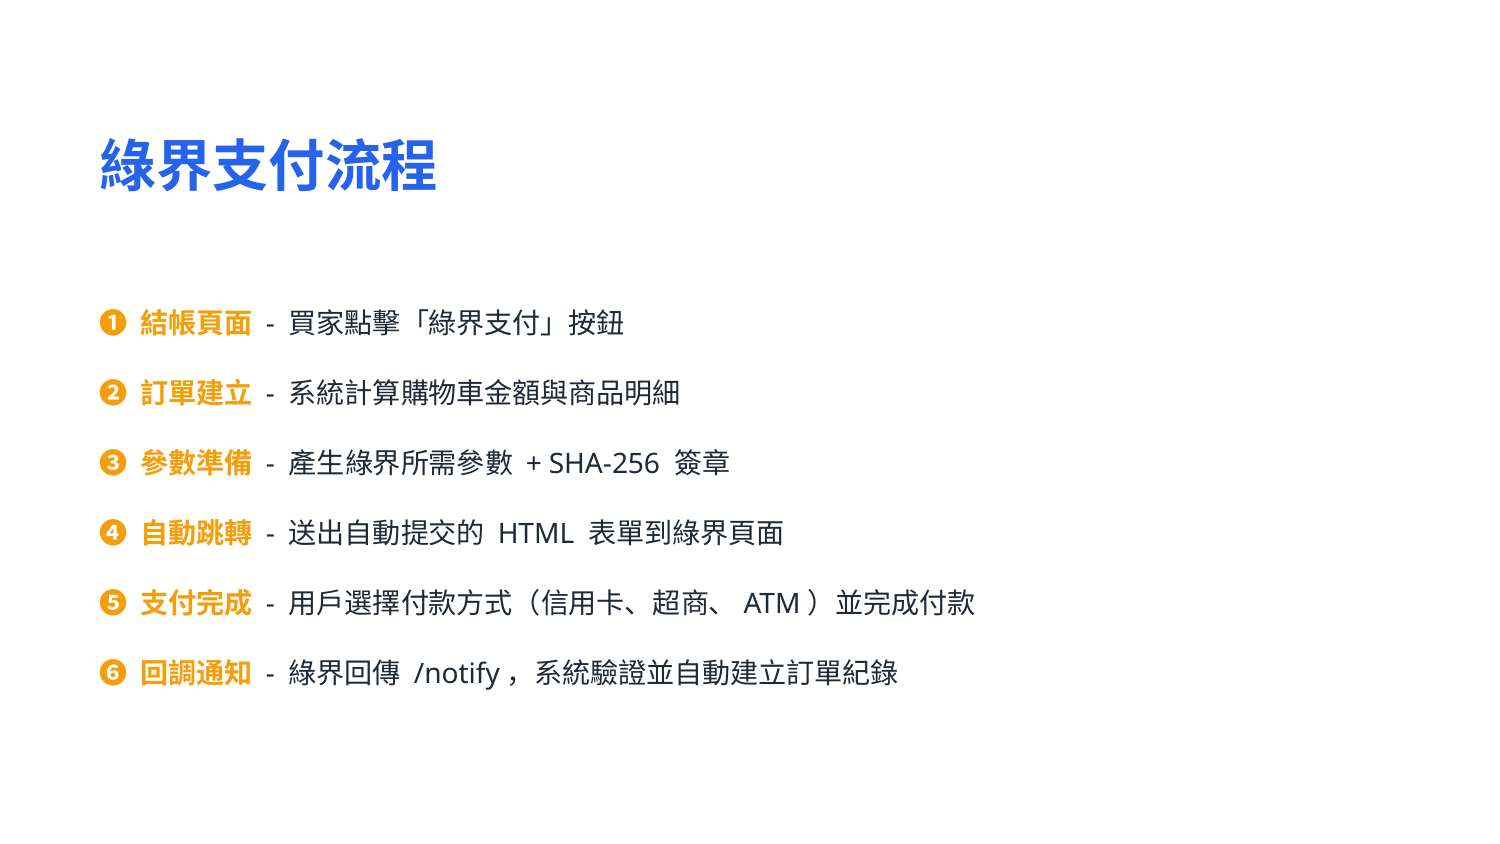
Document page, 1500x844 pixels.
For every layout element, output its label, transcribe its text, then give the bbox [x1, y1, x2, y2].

text_box ❸ 參數準備 - 產生綠界所需參數 + SHA-256 簽章 [99, 419, 1426, 465]
text_box ❺ 支付完成 - 用戶選擇付款方式（信用卡、超商、ATM）並完成付款 [99, 559, 1426, 605]
text_box ❷ 訂單建立 - 系統計算購物車金額與商品明細 [99, 349, 1426, 395]
text_box ❹ 自動跳轉 - 送出自動提交的 HTML 表單到綠界頁面 [99, 489, 1426, 535]
text_box 綠界支付流程 [99, 99, 1426, 173]
text_box ❻ 回調通知 - 綠界回傳 /notify，系統驗證並自動建立訂單紀錄 [99, 629, 1426, 675]
text_box ❶ 結帳頁面 - 買家點擊「綠界支付」按鈕 [99, 279, 1426, 325]
